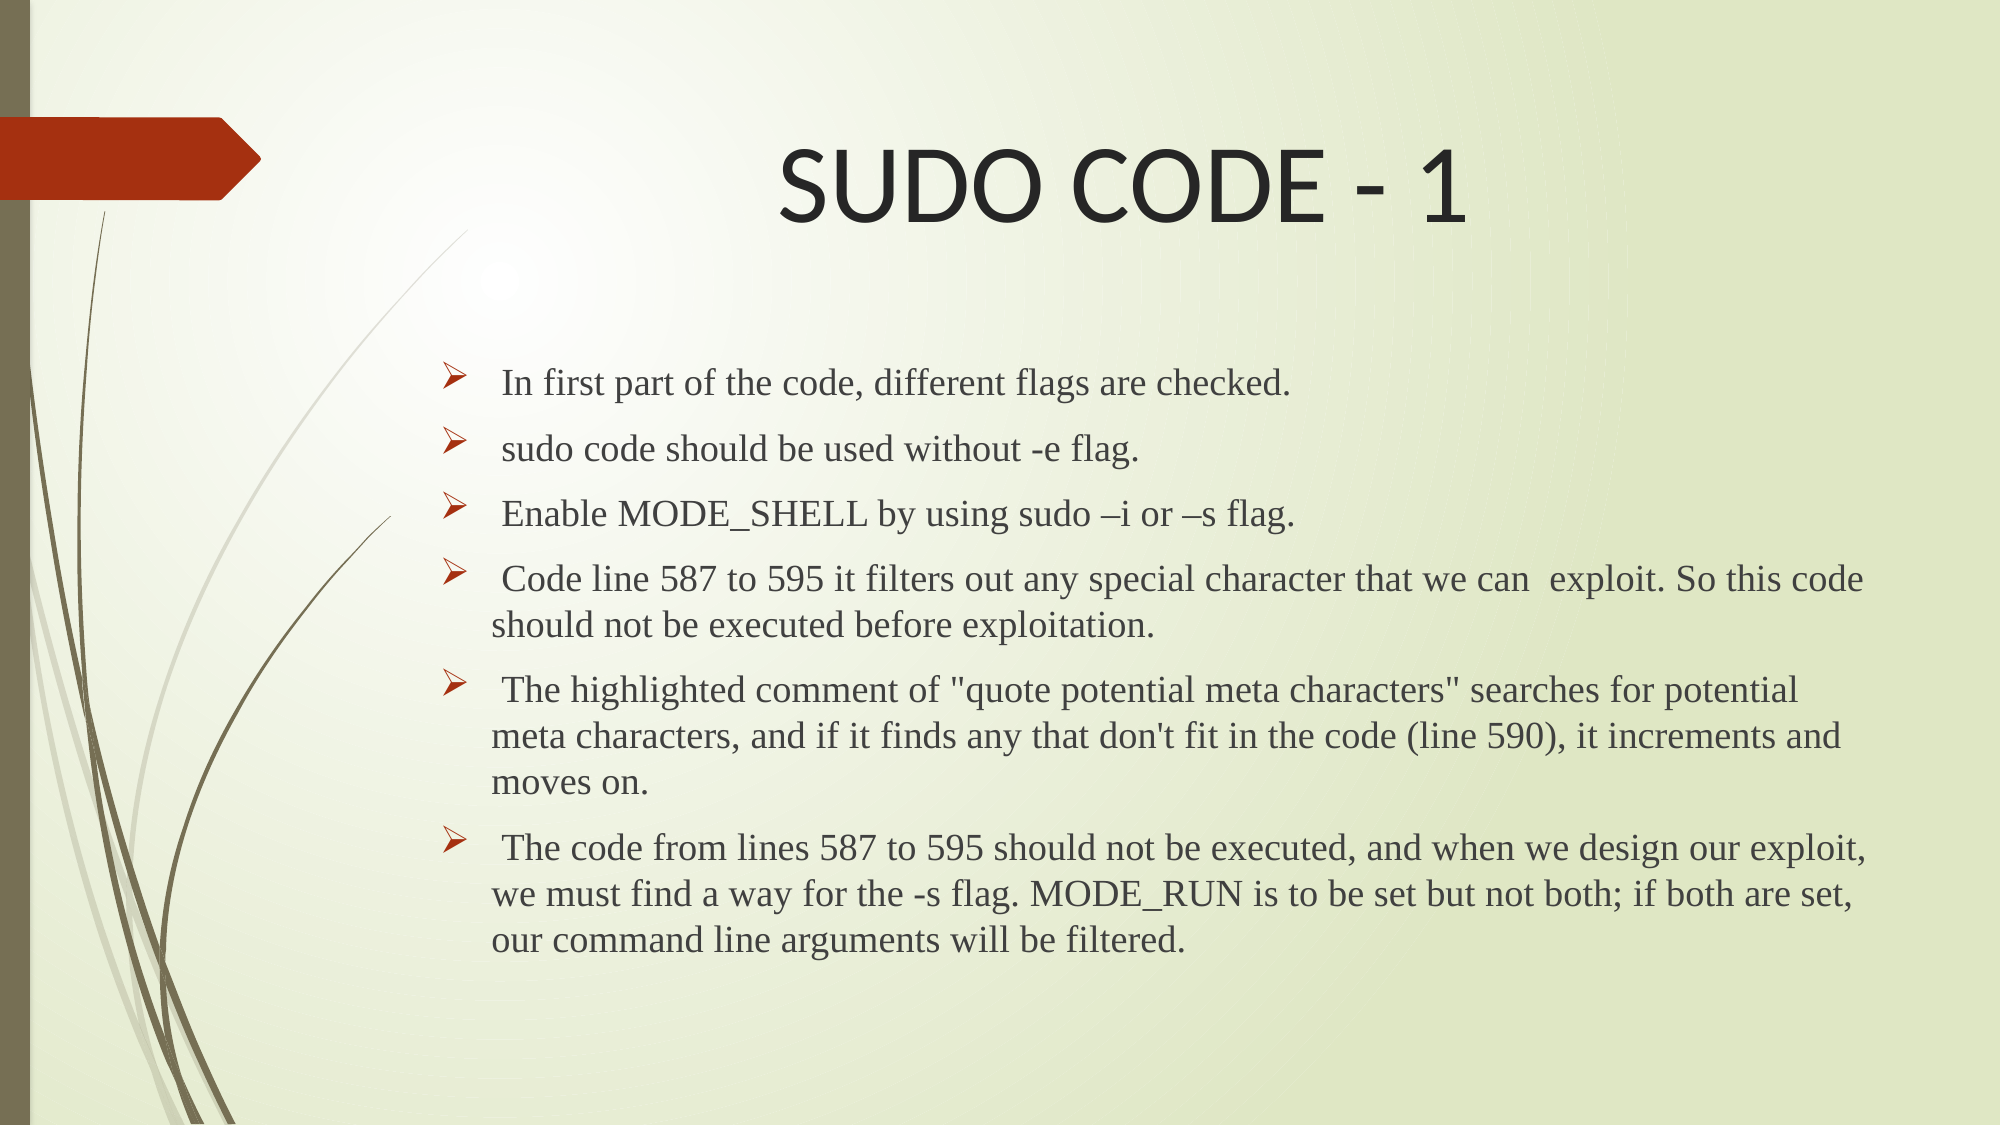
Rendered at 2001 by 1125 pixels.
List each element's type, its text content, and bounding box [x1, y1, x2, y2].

list In first part of the code, different flags are checked. sudo code should be used without -e flag. Enable MODE_SHELL by using sudo –i or –s flag. Code line 587 to 595 it filters out any special character that we can exploit. So this code should not be executed before exploitation. The highlighted comment of "quote potential meta characters" searches for potential meta characters, and if it finds any that don't fit in the code (line 590), it increments and moves on. The code from lines 587 to 595 should not be executed, and when we design our exploit, we must find a way for the -s flag. MODE_RUN is to be set but not both; if both are set, our command line arguments will be filtered. [424, 350, 1888, 970]
title SUDO CODE - 1 [425, 102, 1888, 313]
